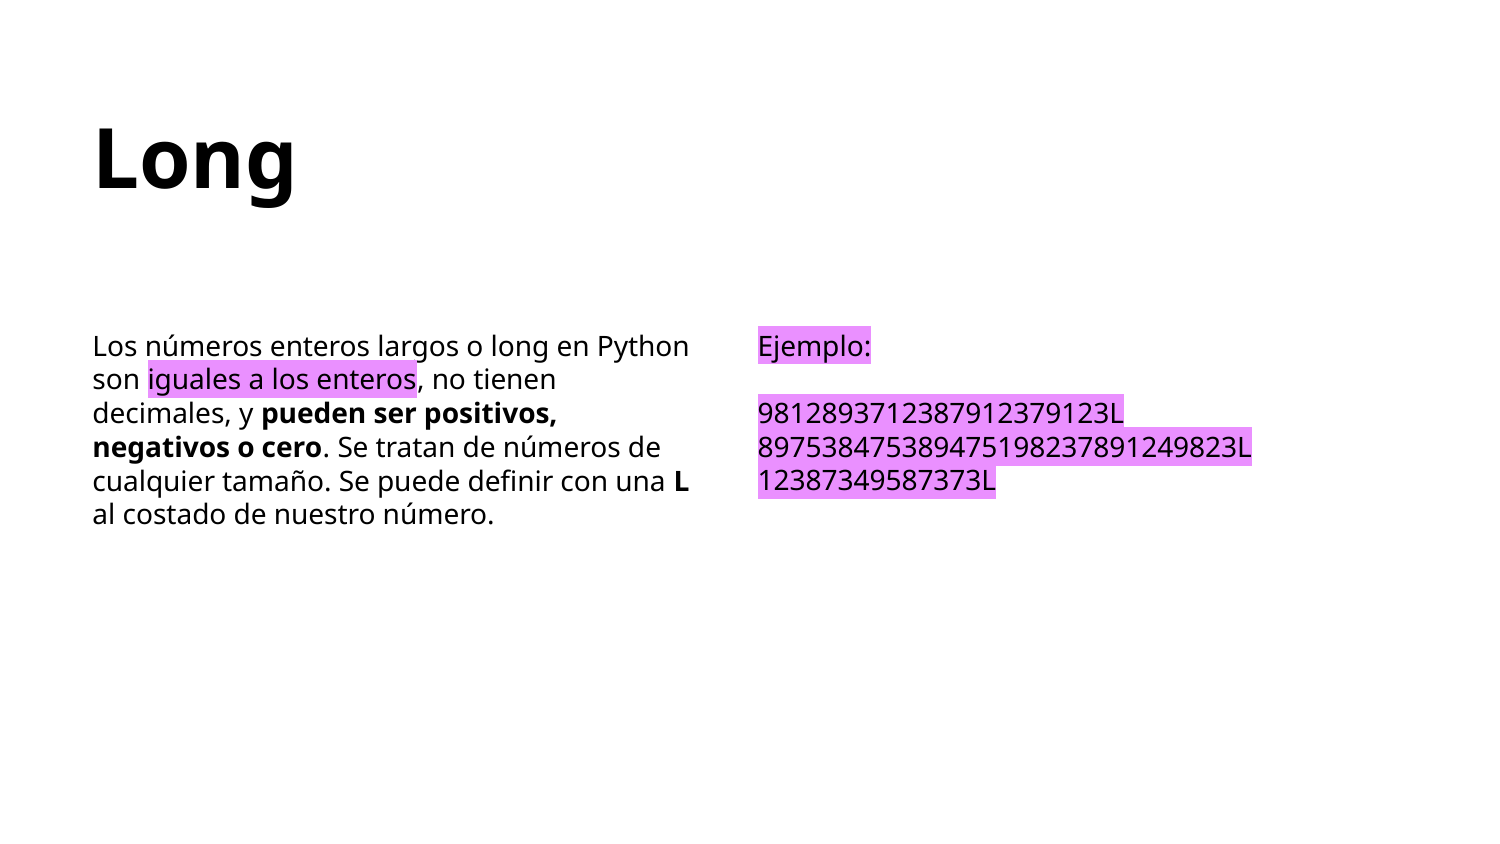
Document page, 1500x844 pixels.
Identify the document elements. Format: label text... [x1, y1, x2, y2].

text_box Long [77, 101, 1414, 222]
text_box Ejemplo: 9812893712387912379123L 897538475389475198237891249823L 12387349587373L [742, 312, 1372, 546]
text_box Los números enteros largos o long en Python son iguales a los enteros, no tienen decimales, y pueden ser positivos, negativos o cero. Se tratan de números de cualquier tamaño. Se puede definir con una L al costado de nuestro número. [77, 312, 707, 647]
